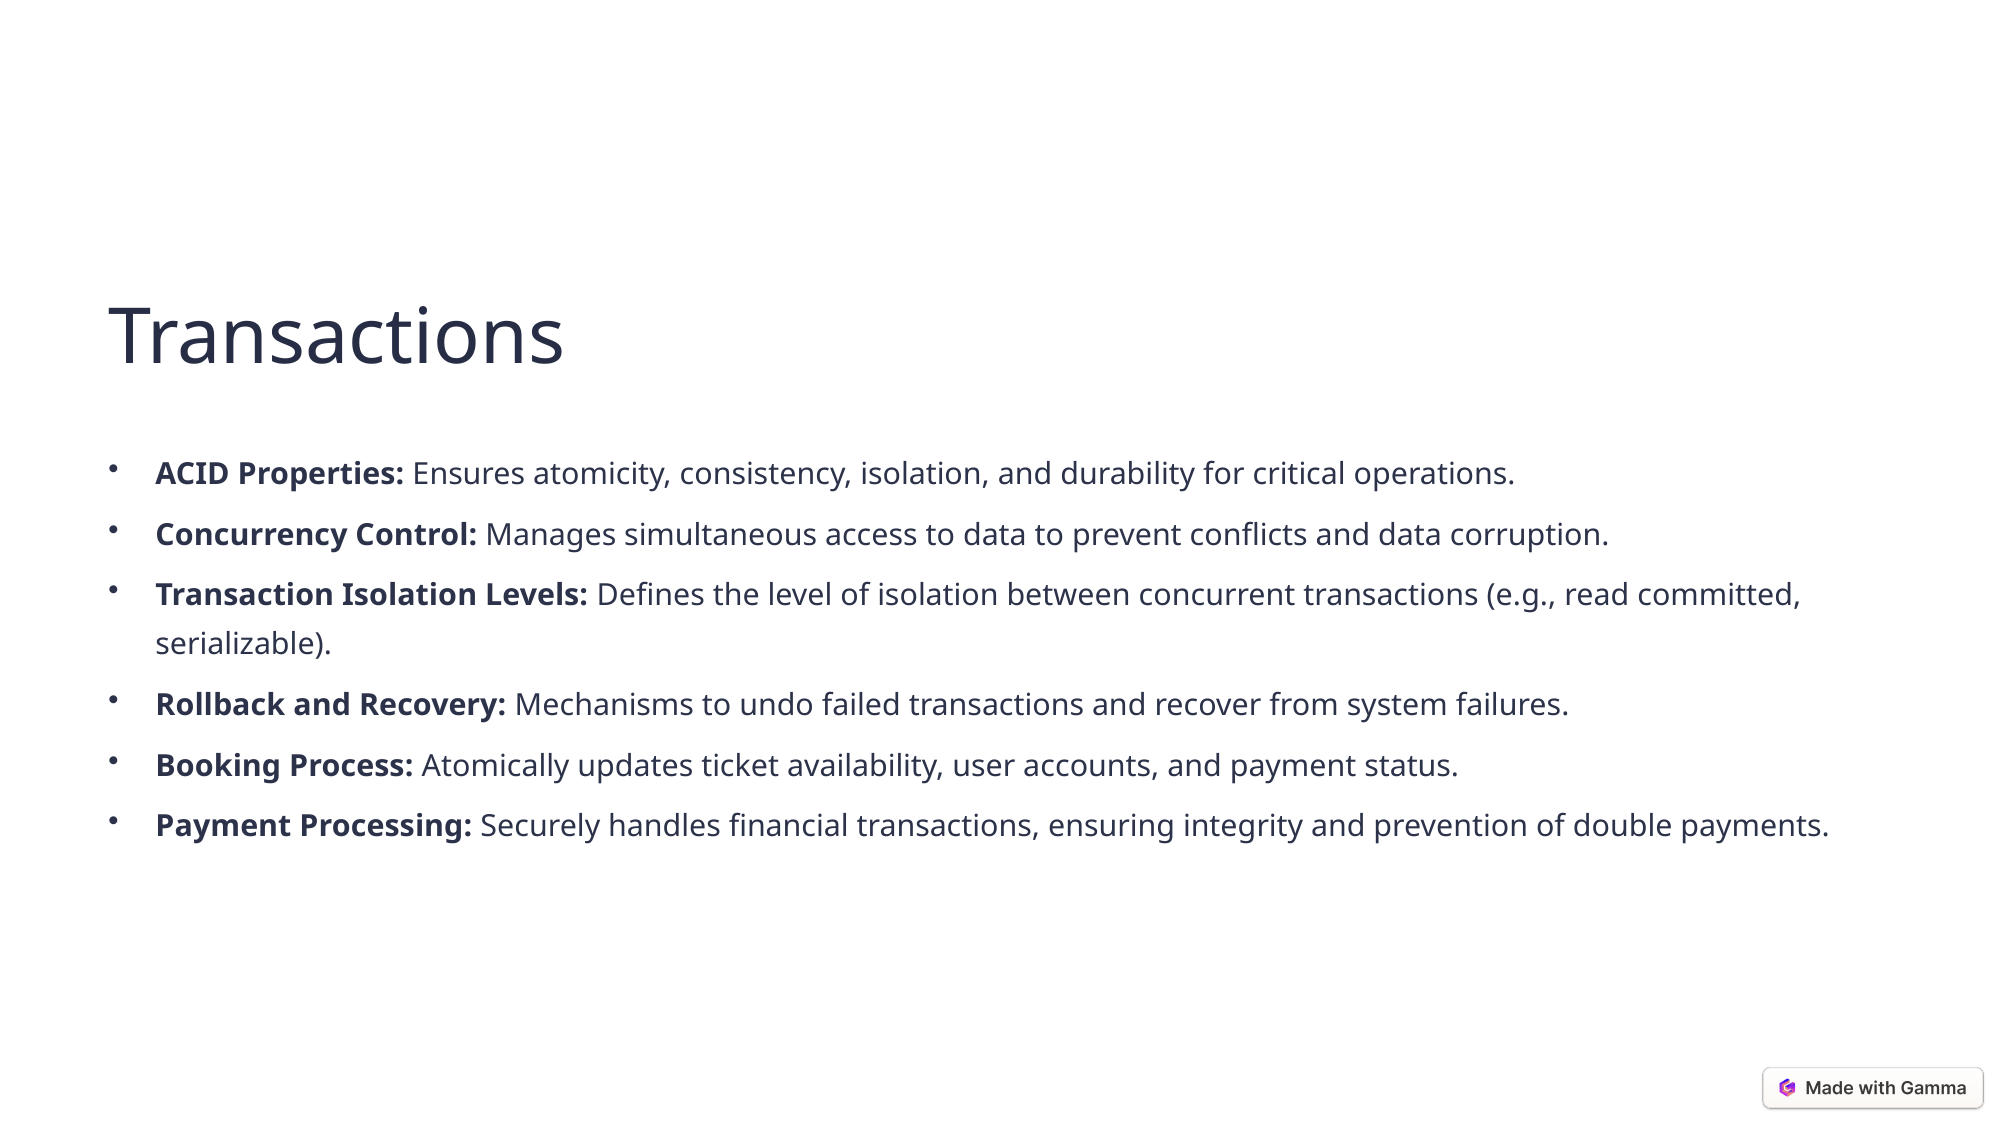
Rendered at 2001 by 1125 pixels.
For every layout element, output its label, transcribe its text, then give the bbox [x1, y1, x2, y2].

text_box ACID Properties: Ensures atomicity, consistency, isolation, and durability for critical operations. [108, 441, 1892, 491]
text_box Concurrency Control: Manages simultaneous access to data to prevent conflicts and data corruption. [108, 501, 1892, 552]
text_box Booking Process: Atomically updates ticket availability, user accounts, and payment status. [108, 732, 1892, 783]
text_box Transactions [108, 282, 884, 380]
text_box Payment Processing: Securely handles financial transactions, ensuring integrity and prevention of double payments. [108, 792, 1892, 843]
text_box Rollback and Recovery: Mechanisms to undo failed transactions and recover from system failures. [108, 672, 1892, 722]
text_box Transaction Isolation Levels: Defines the level of isolation between concurrent transactions (e.g., read committed, serializable). [108, 562, 1892, 662]
picture [1755, 1059, 1991, 1116]
